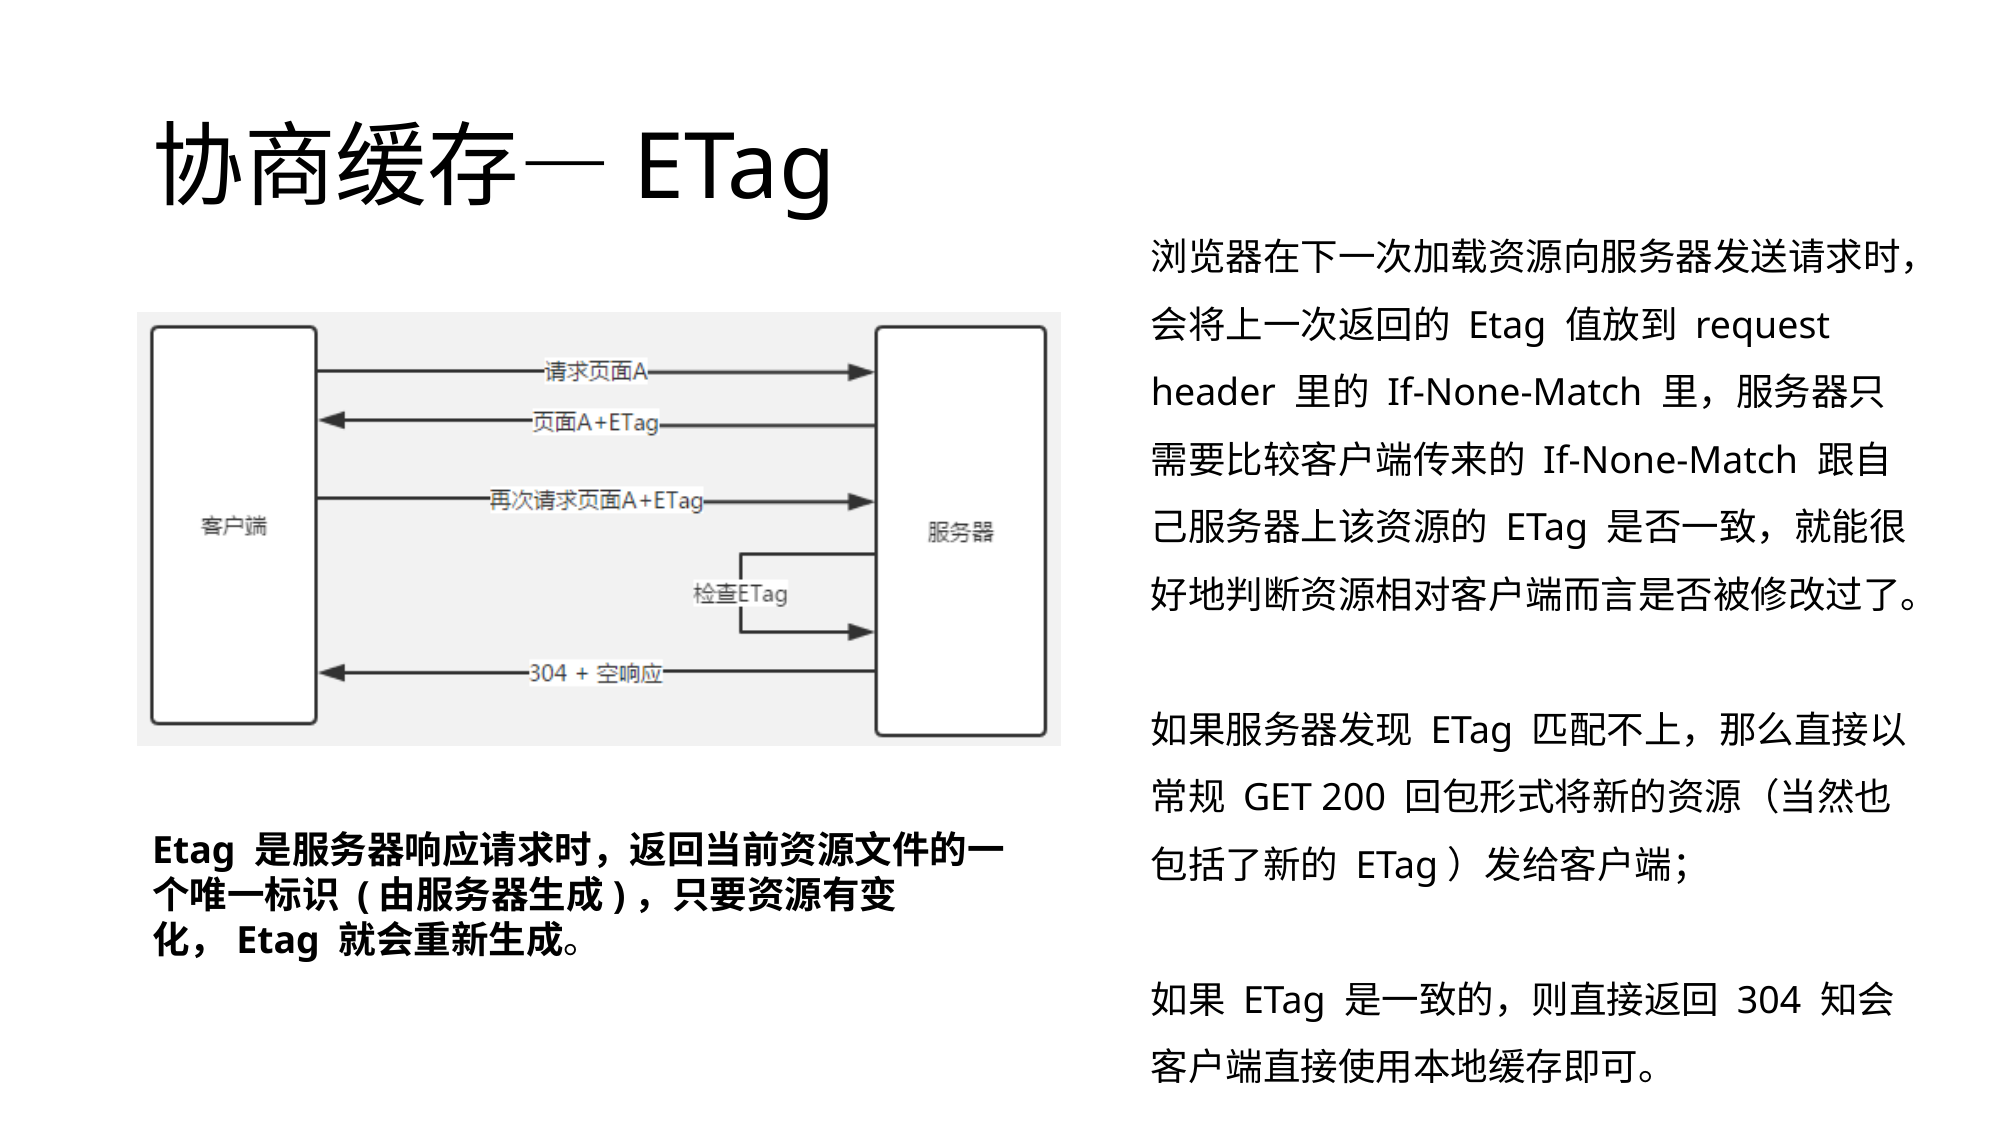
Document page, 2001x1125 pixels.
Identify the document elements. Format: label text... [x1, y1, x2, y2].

text_box Etag 是服务器响应请求时，返回当前资源文件的一个唯一标识 (由服务器生成)，只要资源有变化，Etag 就会重新生成。 [137, 818, 1023, 1014]
text_box 浏览器在下一次加载资源向服务器发送请求时，会将上一次返回的 Etag 值放到 request header 里的 If-None-Match 里，服务器只需要比较客户端传来的 If-None-Match 跟自己服务器上该资源的 ETag 是否一致，就能很好地判断资源相对客户端而言是否被修改过了。 如果服务器发现 ETag 匹配不上，那么直接以常规 GET 200 回包形式将新的资源（当然也包括了新的 ETag）发给客户端； 如果 ETag 是一致的，则直接返回 304 知会客户端直接使用本地缓存即可。 [1135, 203, 1933, 1096]
picture [137, 312, 1061, 746]
title 协商缓存—ETag [137, 59, 1863, 278]
